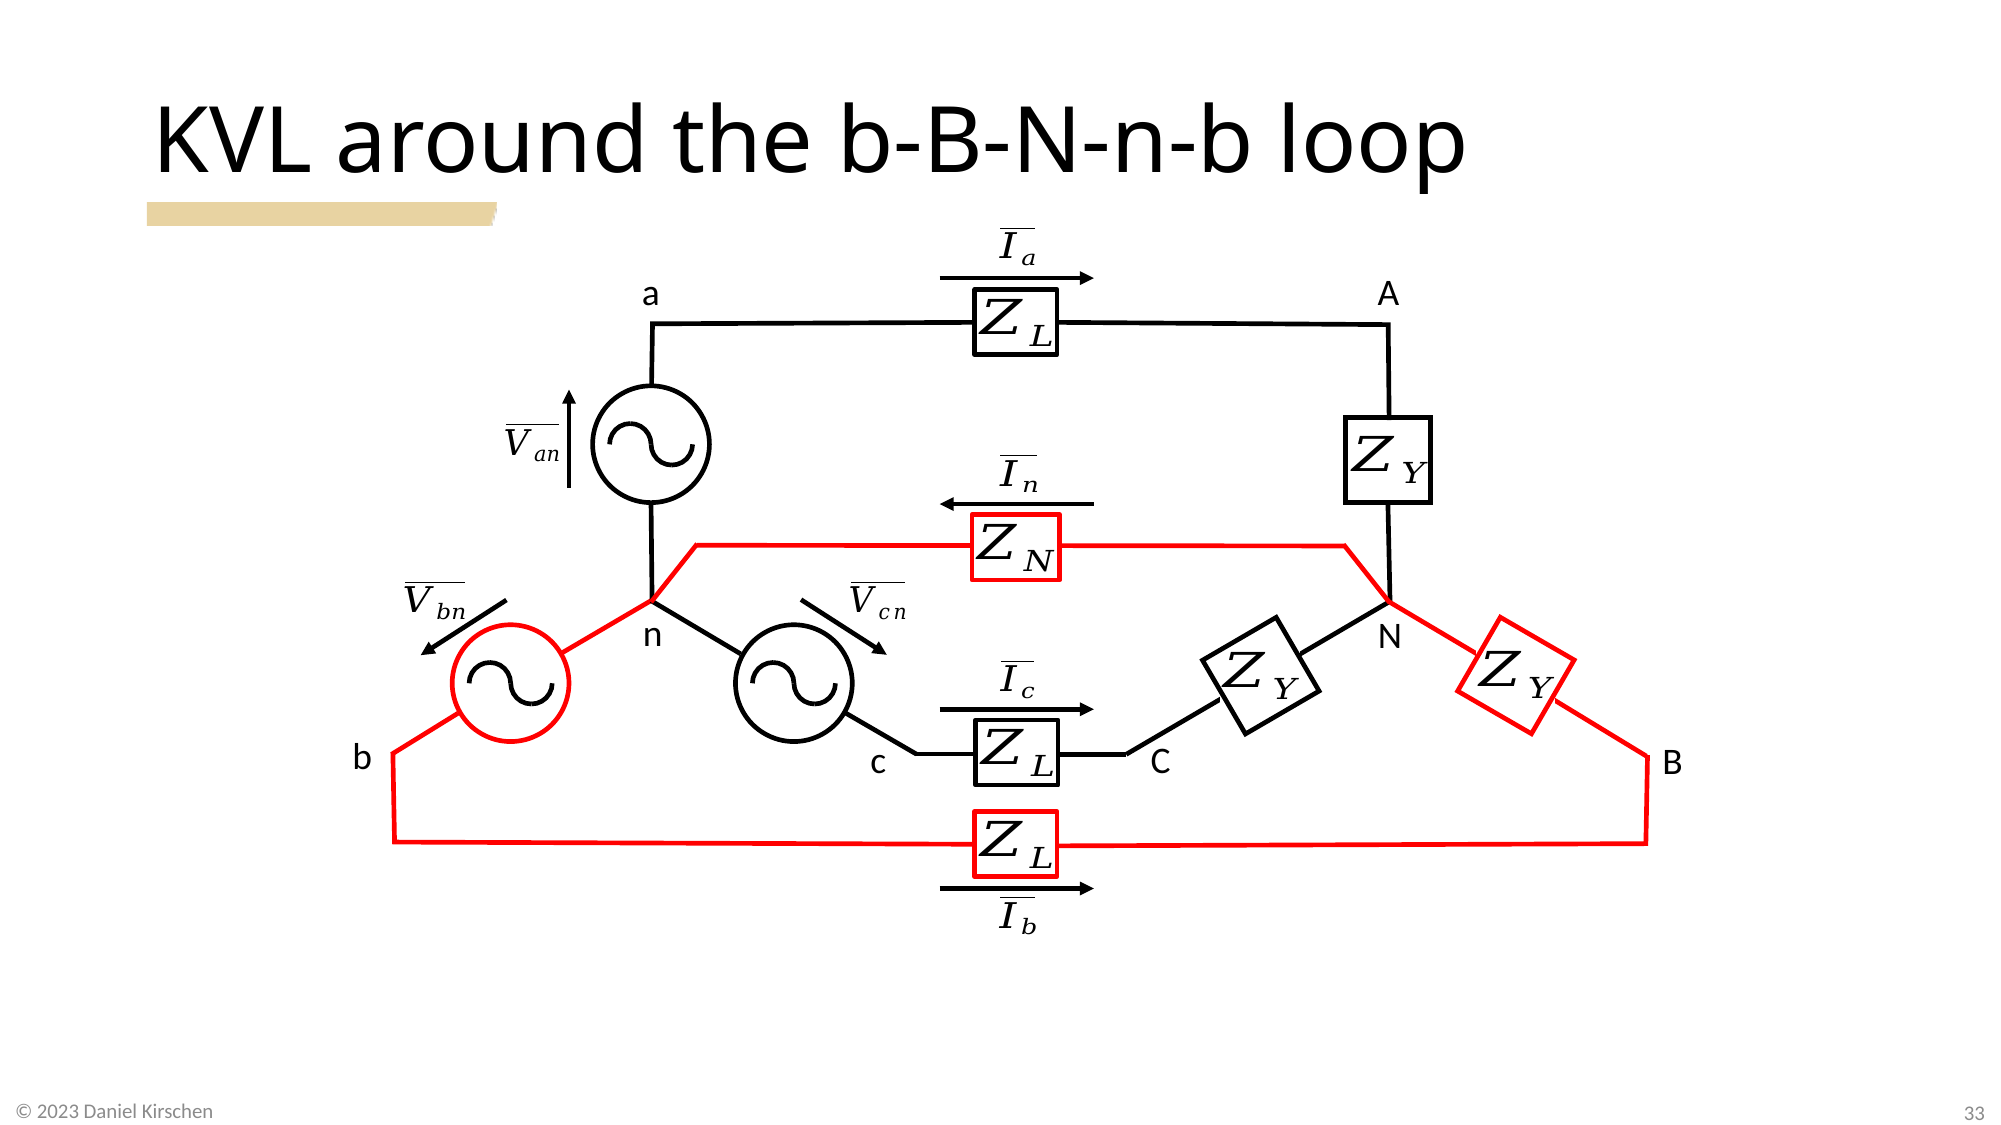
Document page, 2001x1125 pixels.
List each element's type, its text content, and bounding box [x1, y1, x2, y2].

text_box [337, 225, 1699, 941]
slide_number 33 [1550, 1088, 2000, 1125]
slide_number © 2023 Daniel Kirschen [0, 1094, 546, 1125]
title KVL around the b-B-N-n-b loop [137, 59, 1898, 226]
